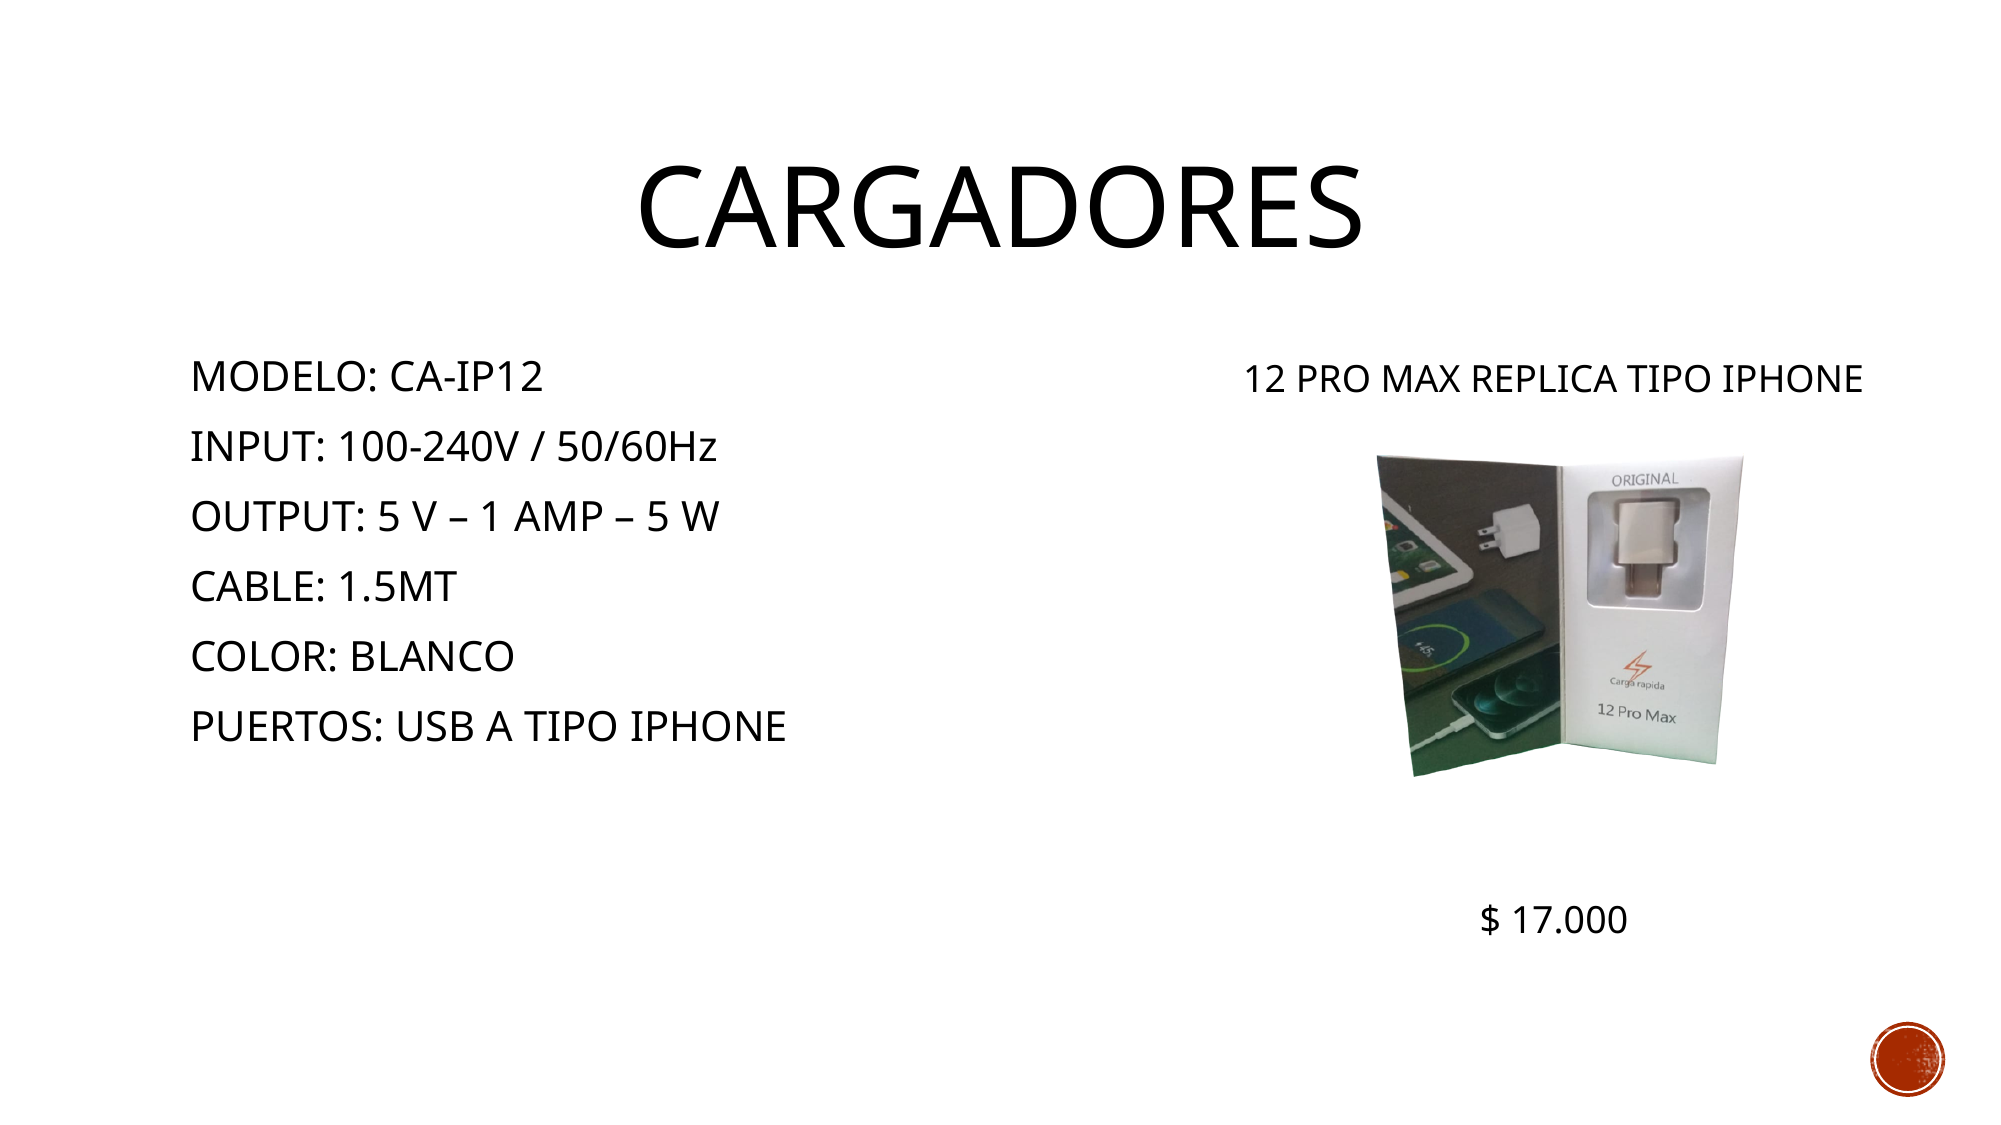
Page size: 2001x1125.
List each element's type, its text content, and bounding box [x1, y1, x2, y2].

picture [1360, 413, 1782, 834]
list MODELO: CA-IP12 INPUT: 100-240V / 50/60Hz OUTPUT: 5 V – 1 AMP – 5 W CABLE: 1.5MT COLOR: BLANCO PUERTOS: USB A TIPO IPHONE [175, 348, 911, 1013]
text_box $ 17.000 [1464, 888, 1644, 949]
text_box 12 PRO MAX REPLICA TIPO IPHONE [1228, 347, 1880, 408]
title CARGADORES [175, 79, 1826, 344]
